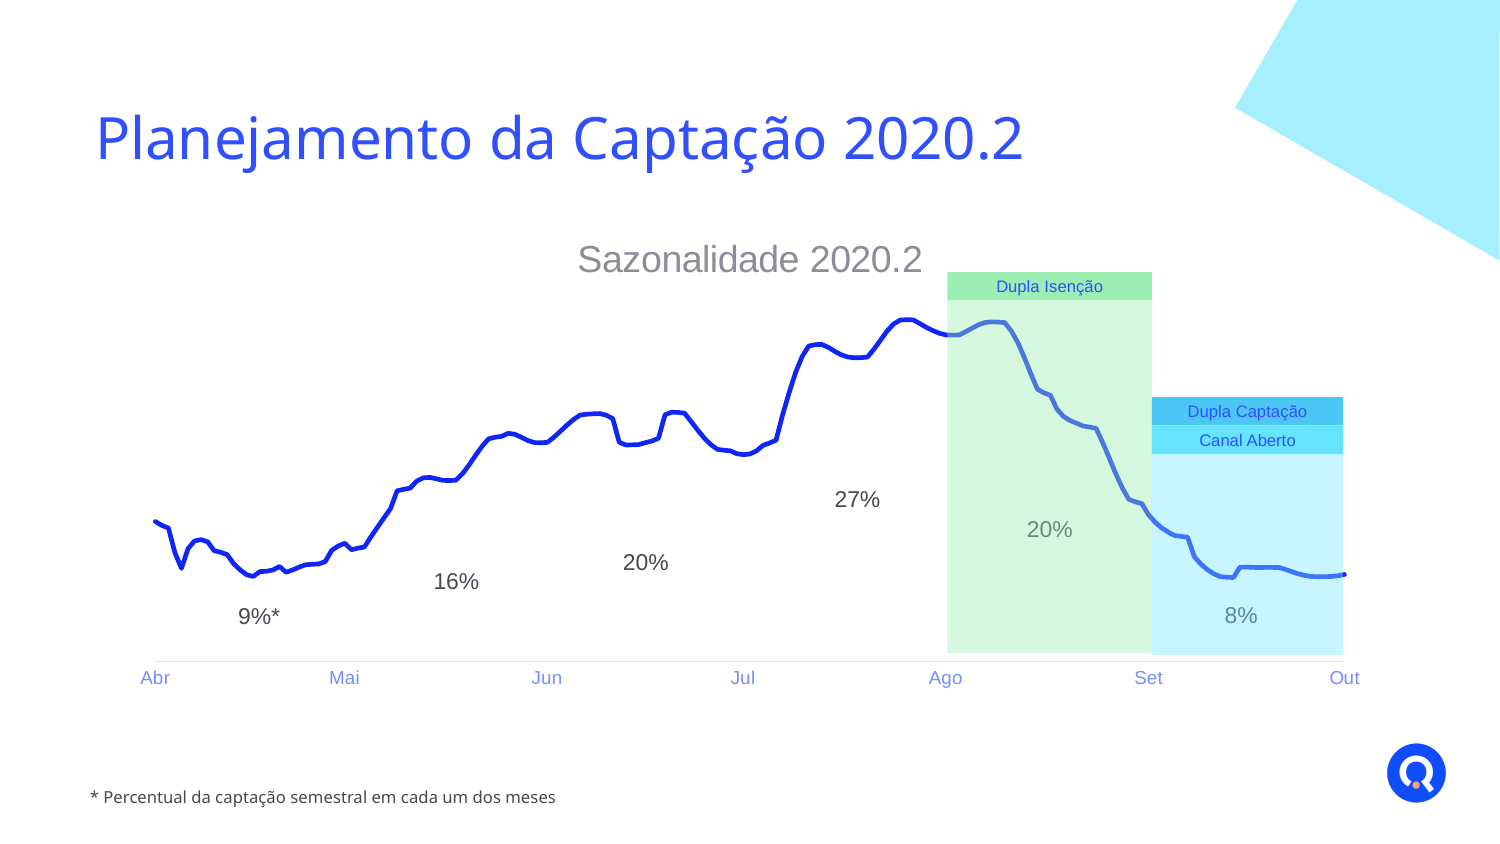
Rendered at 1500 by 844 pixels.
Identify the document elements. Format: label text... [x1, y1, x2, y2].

chart [114, 208, 1386, 700]
picture [1358, 714, 1475, 832]
title Planejamento da Captação 2020.2 [79, 82, 1270, 190]
text_box * Percentual da captação semestral em cada um dos meses [75, 779, 920, 815]
